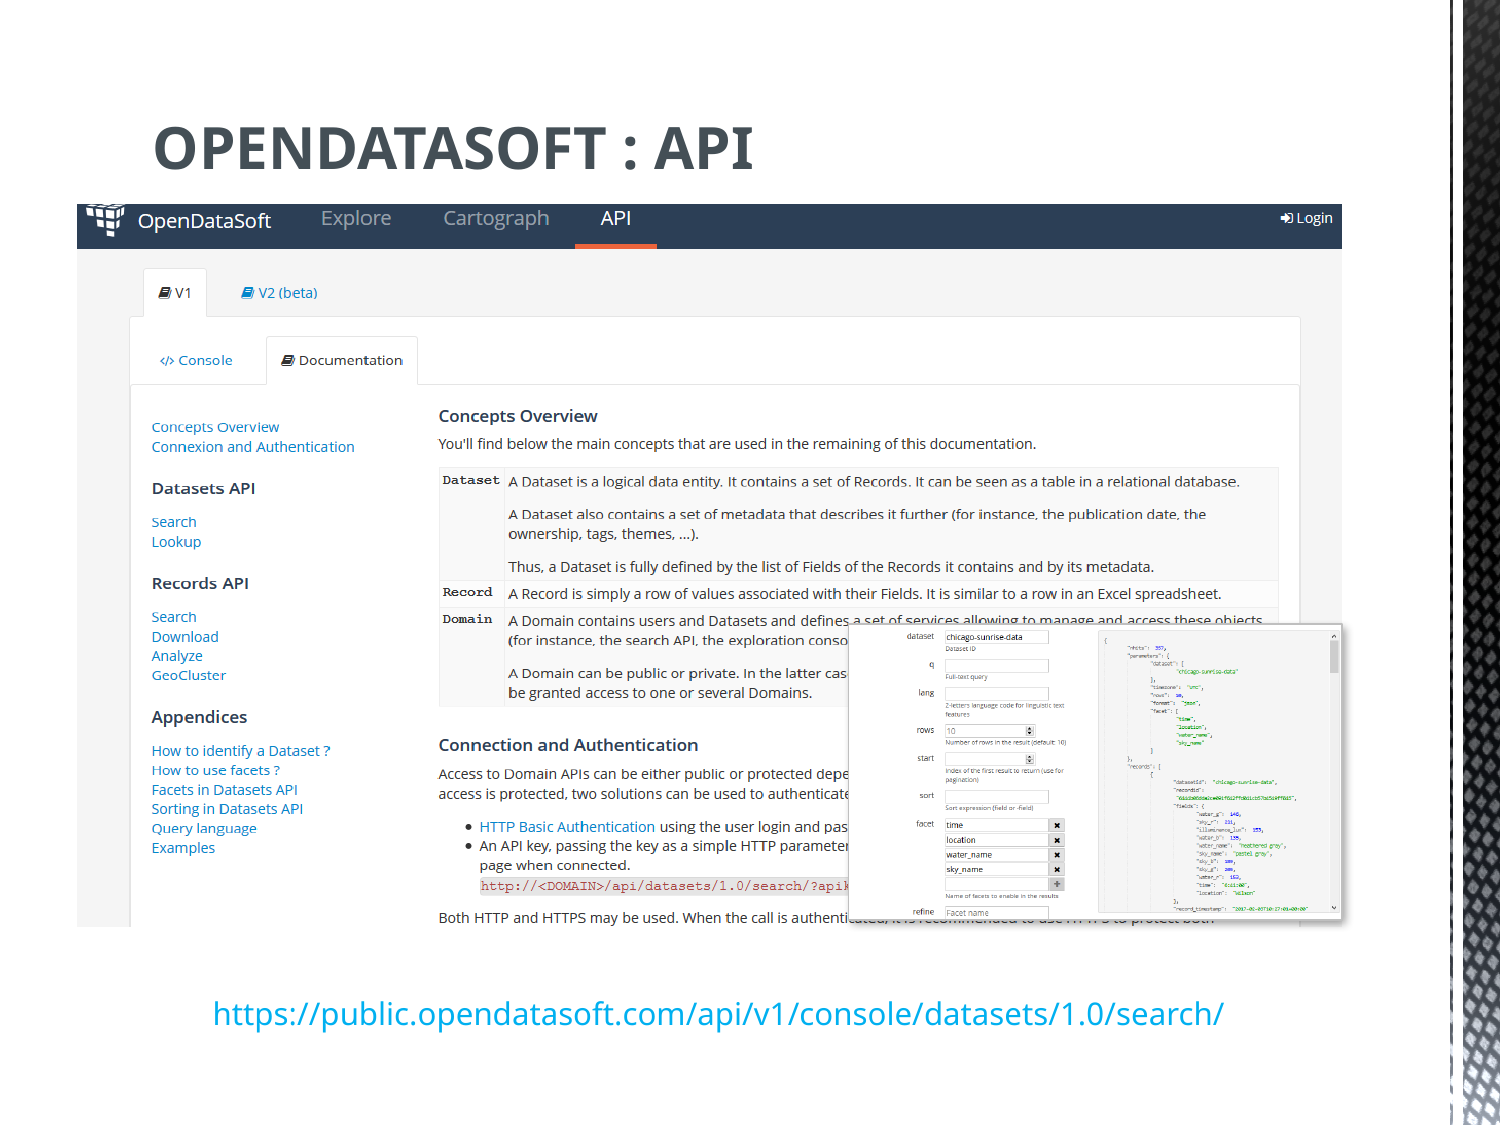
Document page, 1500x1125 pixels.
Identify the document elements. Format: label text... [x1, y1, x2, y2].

picture [76, 204, 1342, 927]
text_box https://public.opendatasoft.com/api/v1/console/datasets/1.0/search/ [199, 987, 1292, 1034]
picture [1447, 0, 1500, 1125]
text_box OPENDATASOFT : API [139, 104, 999, 164]
